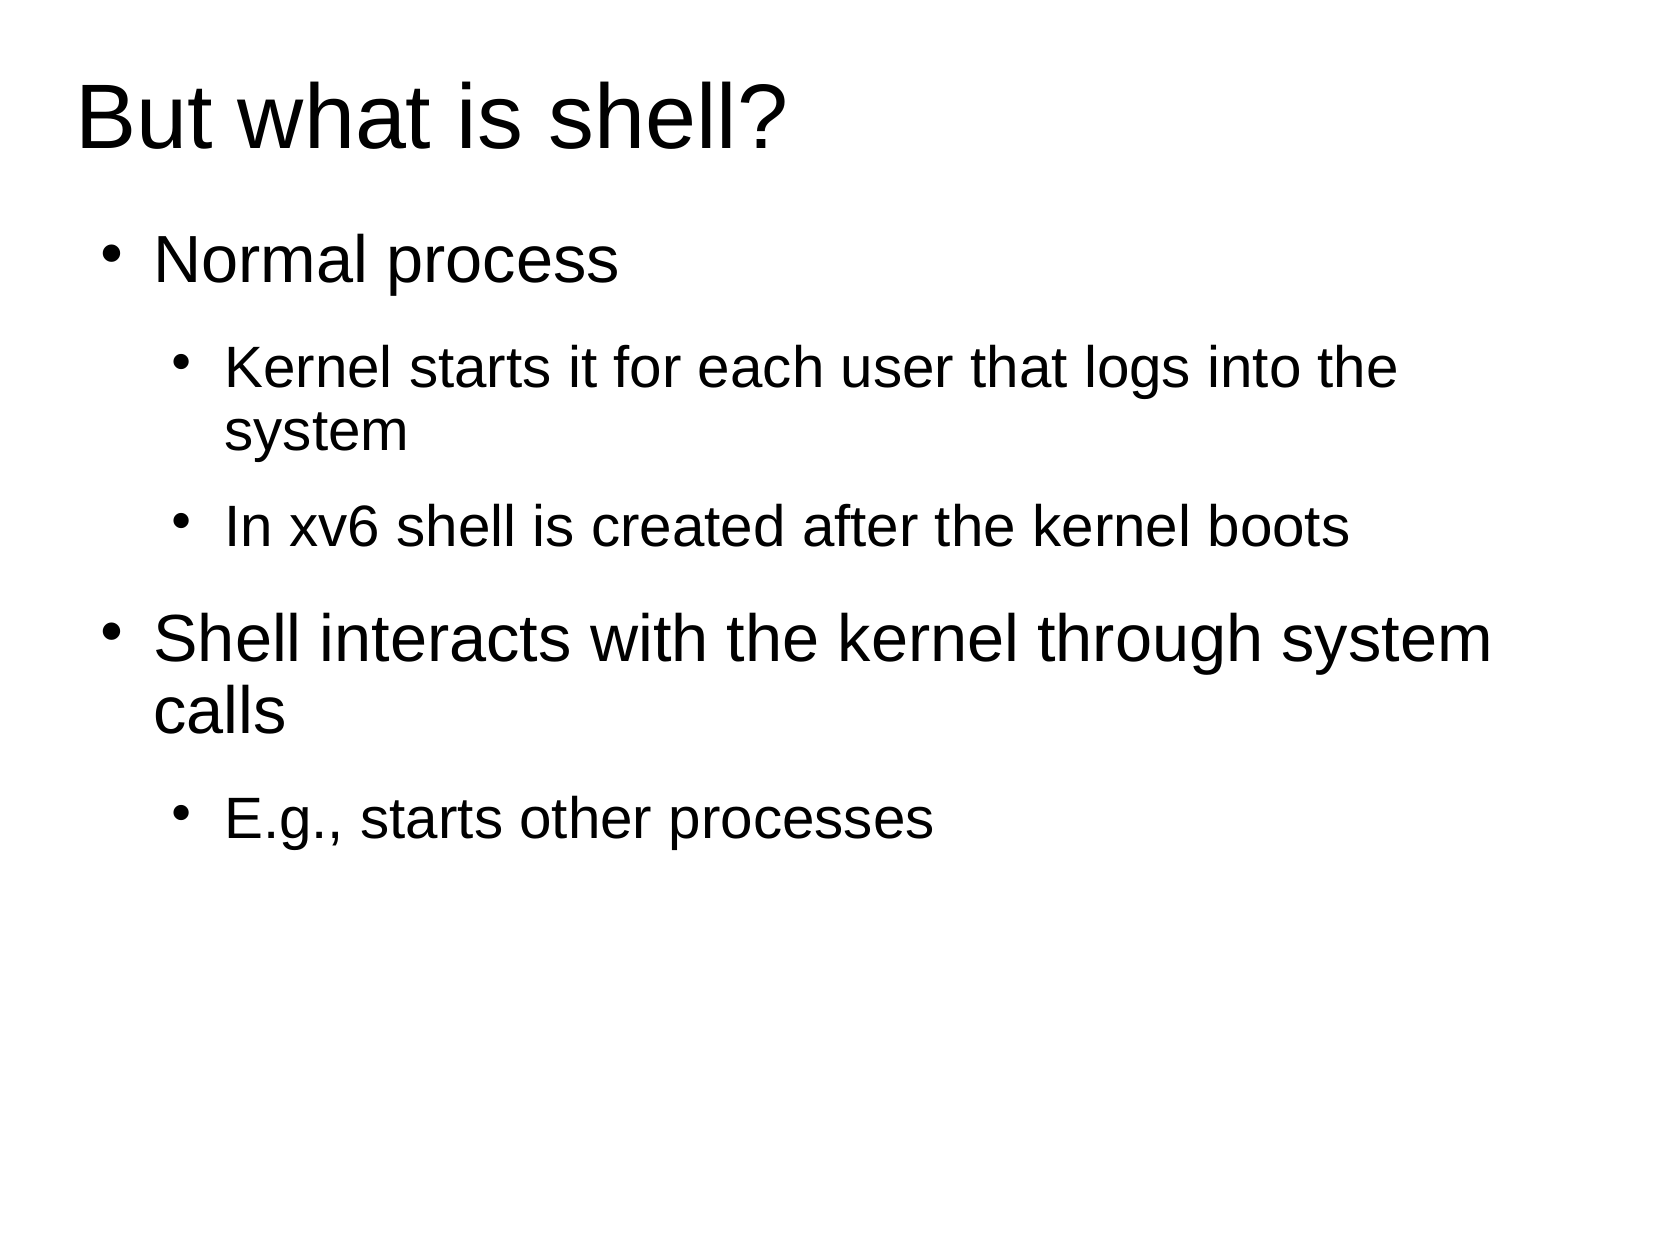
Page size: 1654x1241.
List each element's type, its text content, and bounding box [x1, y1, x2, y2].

list Normal process Kernel starts it for each user that logs into the system In xv6 shell is created after the kernel boots Shell interacts with the kernel through system calls E.g., starts other processes [82, 225, 1571, 1163]
title But what is shell? [75, 49, 1200, 188]
